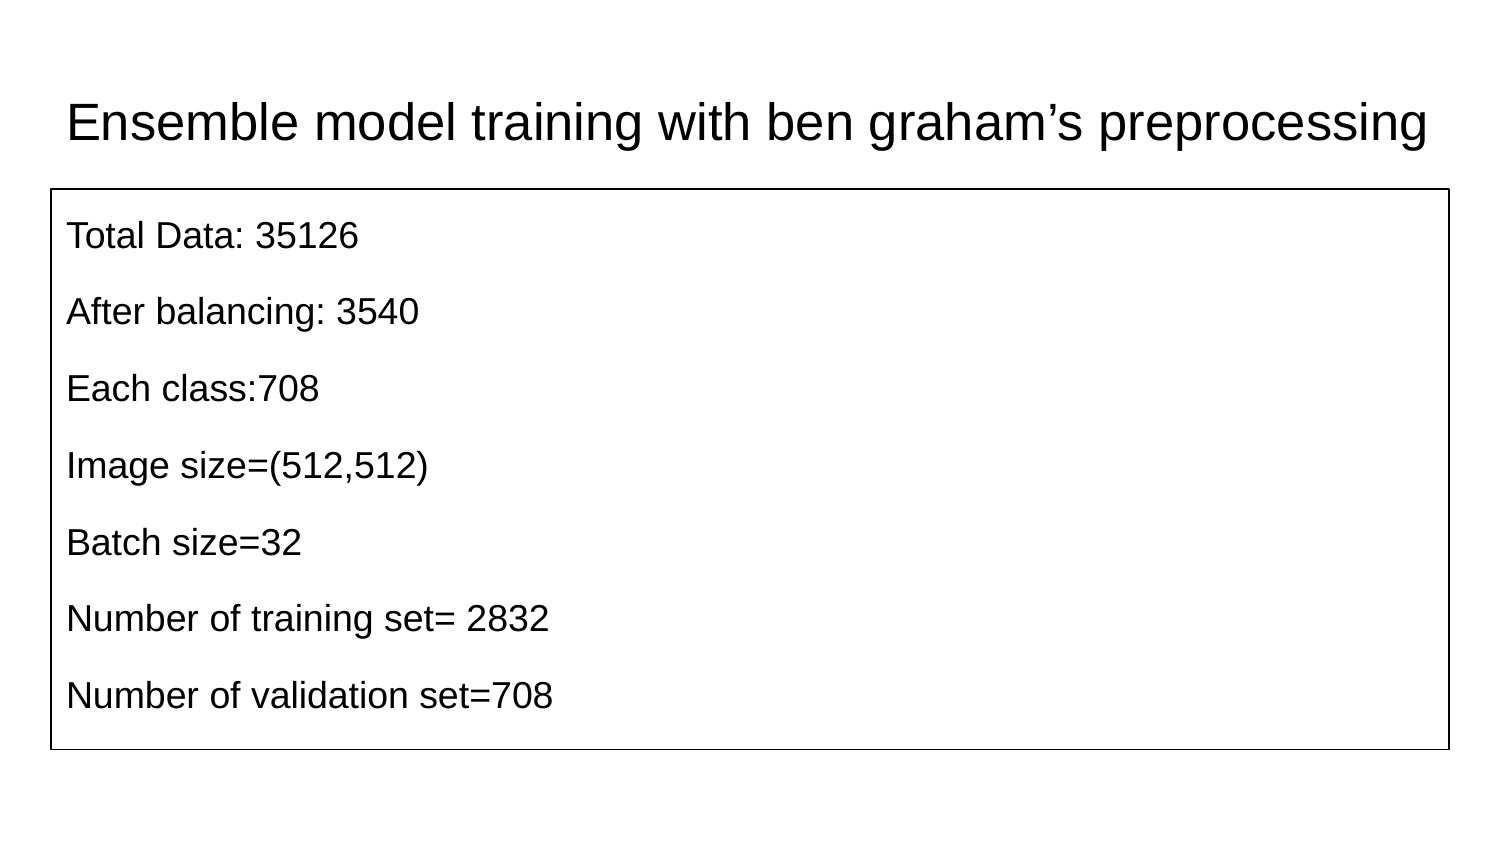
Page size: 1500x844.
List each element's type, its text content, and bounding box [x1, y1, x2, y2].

list Total Data: 35126 After balancing: 3540 Each class:708 Image size=(512,512) Batch size=32 Number of training set= 2832 Number of validation set=708 [51, 189, 1449, 750]
title Ensemble model training with ben graham’s preprocessing [51, 72, 1449, 167]
